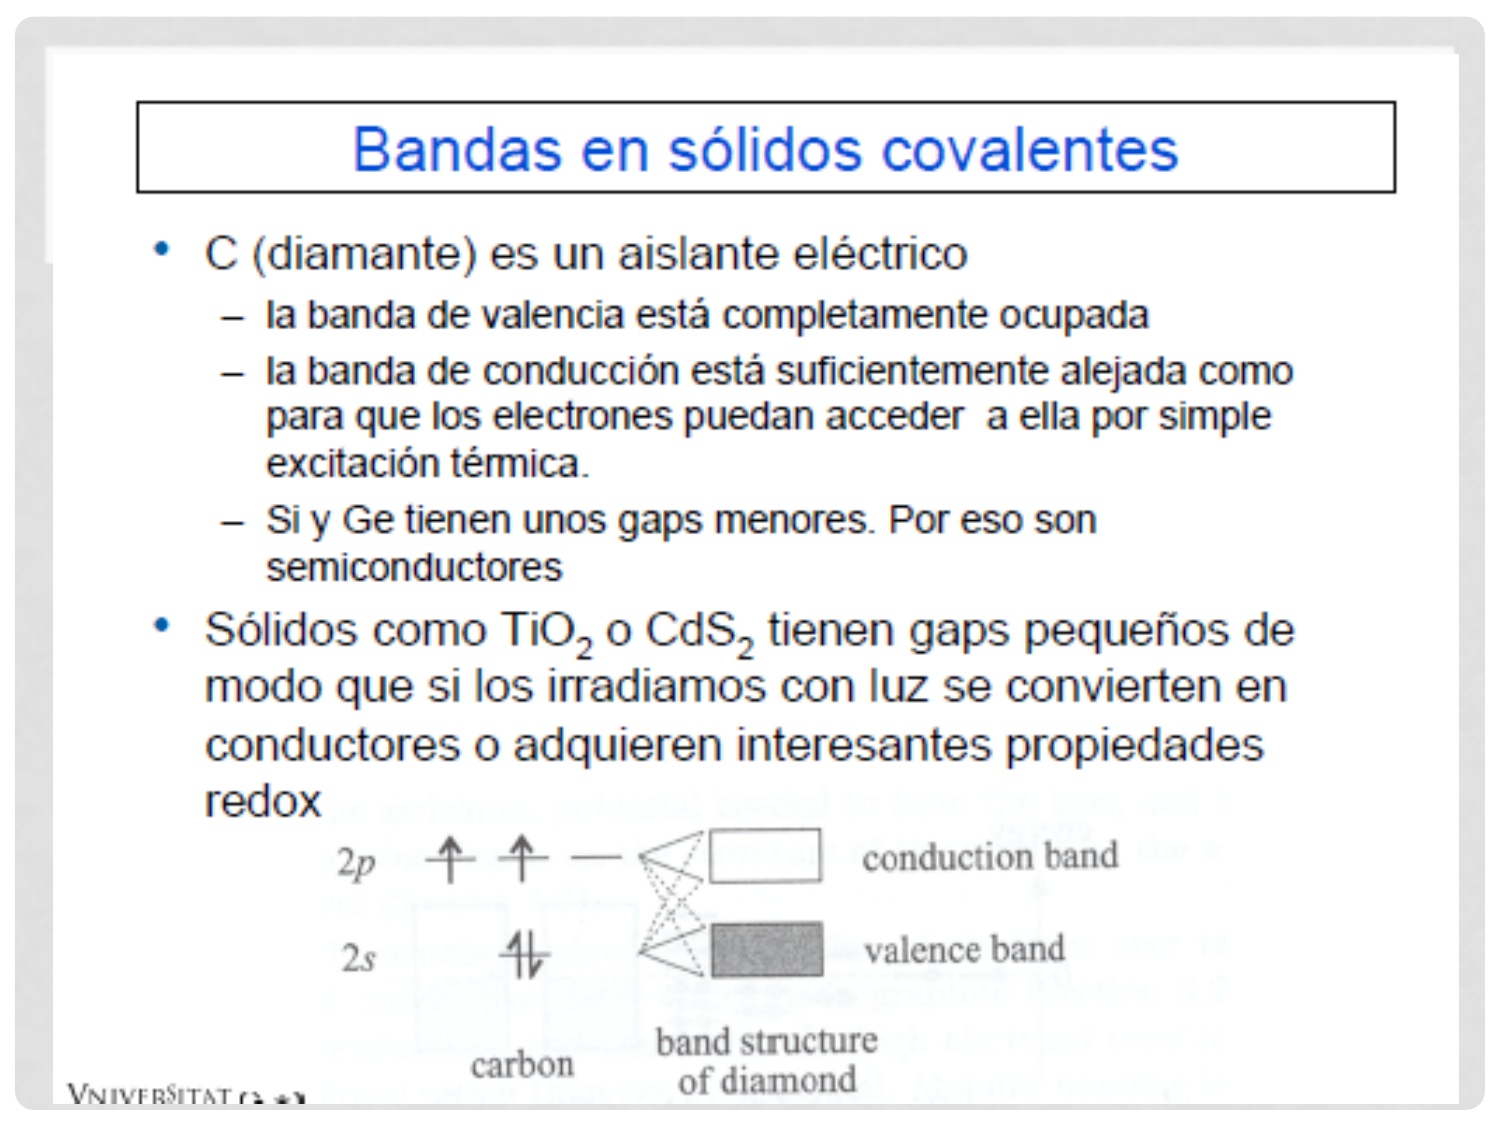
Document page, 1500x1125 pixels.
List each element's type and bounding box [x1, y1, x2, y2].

picture [52, 54, 1459, 1105]
